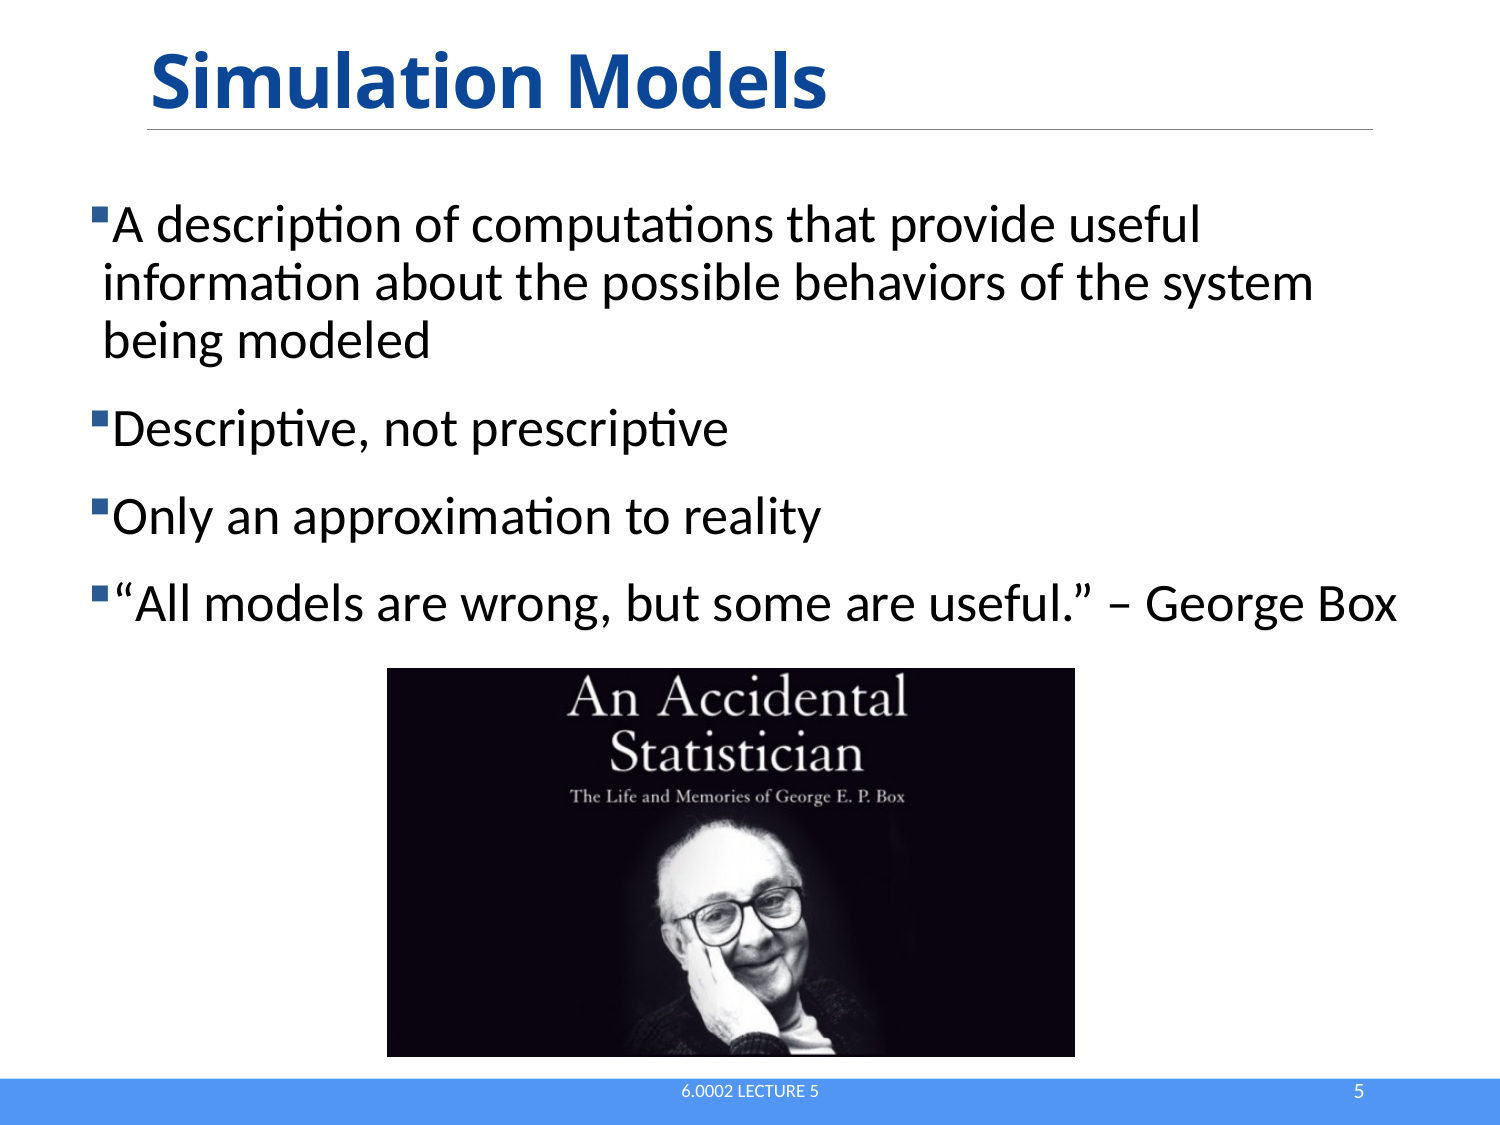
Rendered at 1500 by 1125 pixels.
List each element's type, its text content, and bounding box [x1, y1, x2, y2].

title Simulation Models [135, 18, 1373, 132]
slide_number 5 [1218, 1059, 1380, 1120]
footer 6.0002 Lecture 5 [453, 1065, 1047, 1120]
list A description of computations that provide useful information about the possible behaviors of the system being modeled Descriptive, not prescriptive Only an approximation to reality “All models are wrong, but some are useful.” – George Box [87, 187, 1409, 1003]
picture [386, 667, 1076, 1057]
